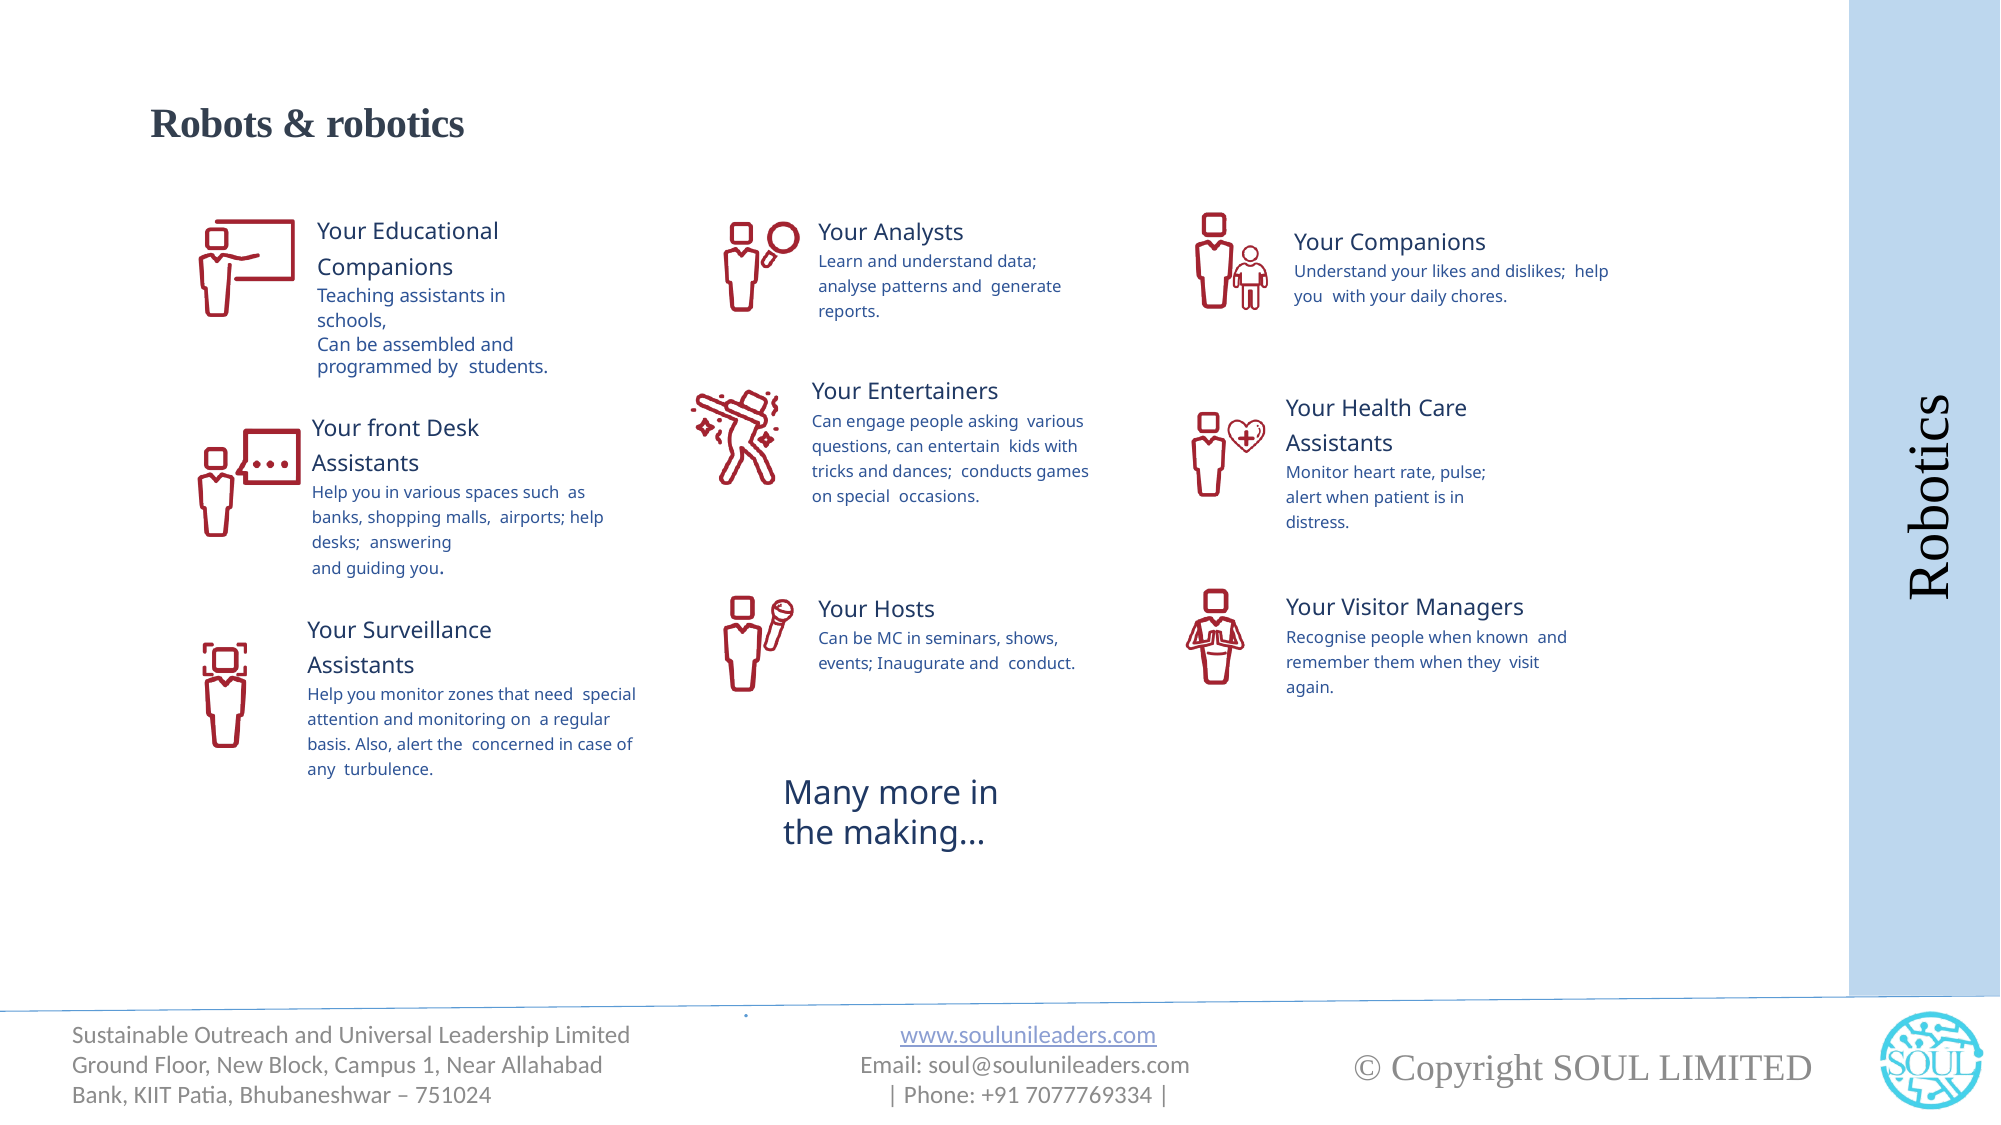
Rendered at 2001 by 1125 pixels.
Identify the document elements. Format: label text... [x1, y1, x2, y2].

text_box [1847, 0, 2000, 1029]
picture [197, 428, 301, 537]
text_box Your Surveillance Assistants Help you monitor zones that need special attention and monitoring on a regular basis. Also, alert the concerned in case of any turbulence. [305, 605, 640, 779]
text_box Robots & robotics [148, 93, 1472, 146]
text_box Your Companions Understand your likes and dislikes; help you with your daily chores. [1303, 216, 1617, 307]
footer www.soulunileaders.com Email: soul@soulunileaders.com | Phone: +91 7077769334 | [691, 1017, 1367, 1110]
text_box Robotics [1848, 0, 2000, 997]
text_box Your Analysts Learn and understand data; analyse patterns and generate reports. [822, 207, 1073, 321]
picture [1185, 588, 1245, 686]
picture [1878, 1029, 1984, 1110]
text_box Your Health Care Assistants Monitor heart rate, pulse; alert when patient is in distress. [1283, 383, 1519, 532]
text_box Your Visitor Managers Recognise people when known and remember them when they visit again. [1283, 582, 1578, 697]
picture [691, 190, 822, 334]
text_box Many more in the making... [781, 769, 1031, 852]
picture [1162, 178, 1303, 333]
picture [198, 219, 295, 317]
text_box .. [740, 990, 750, 1023]
text_box Your Entertainers Can engage people asking various questions, can entertain kids with tricks and dances; conducts games on special occasions. [809, 366, 1115, 506]
picture [202, 642, 247, 749]
picture [690, 389, 779, 485]
picture [1162, 381, 1288, 519]
picture [681, 562, 822, 717]
text_box Your Educational Companions Teaching assistants in schools, Can be assembled and programmed by students. [315, 206, 587, 378]
text_box Your front Desk Assistants Help you in various spaces such as banks, shopping malls, airports; help desks; answering and guiding you. [309, 403, 608, 579]
text_box Your Hosts Can be MC in seminars, shows, events; Inaugurate and conduct. [822, 583, 1104, 673]
